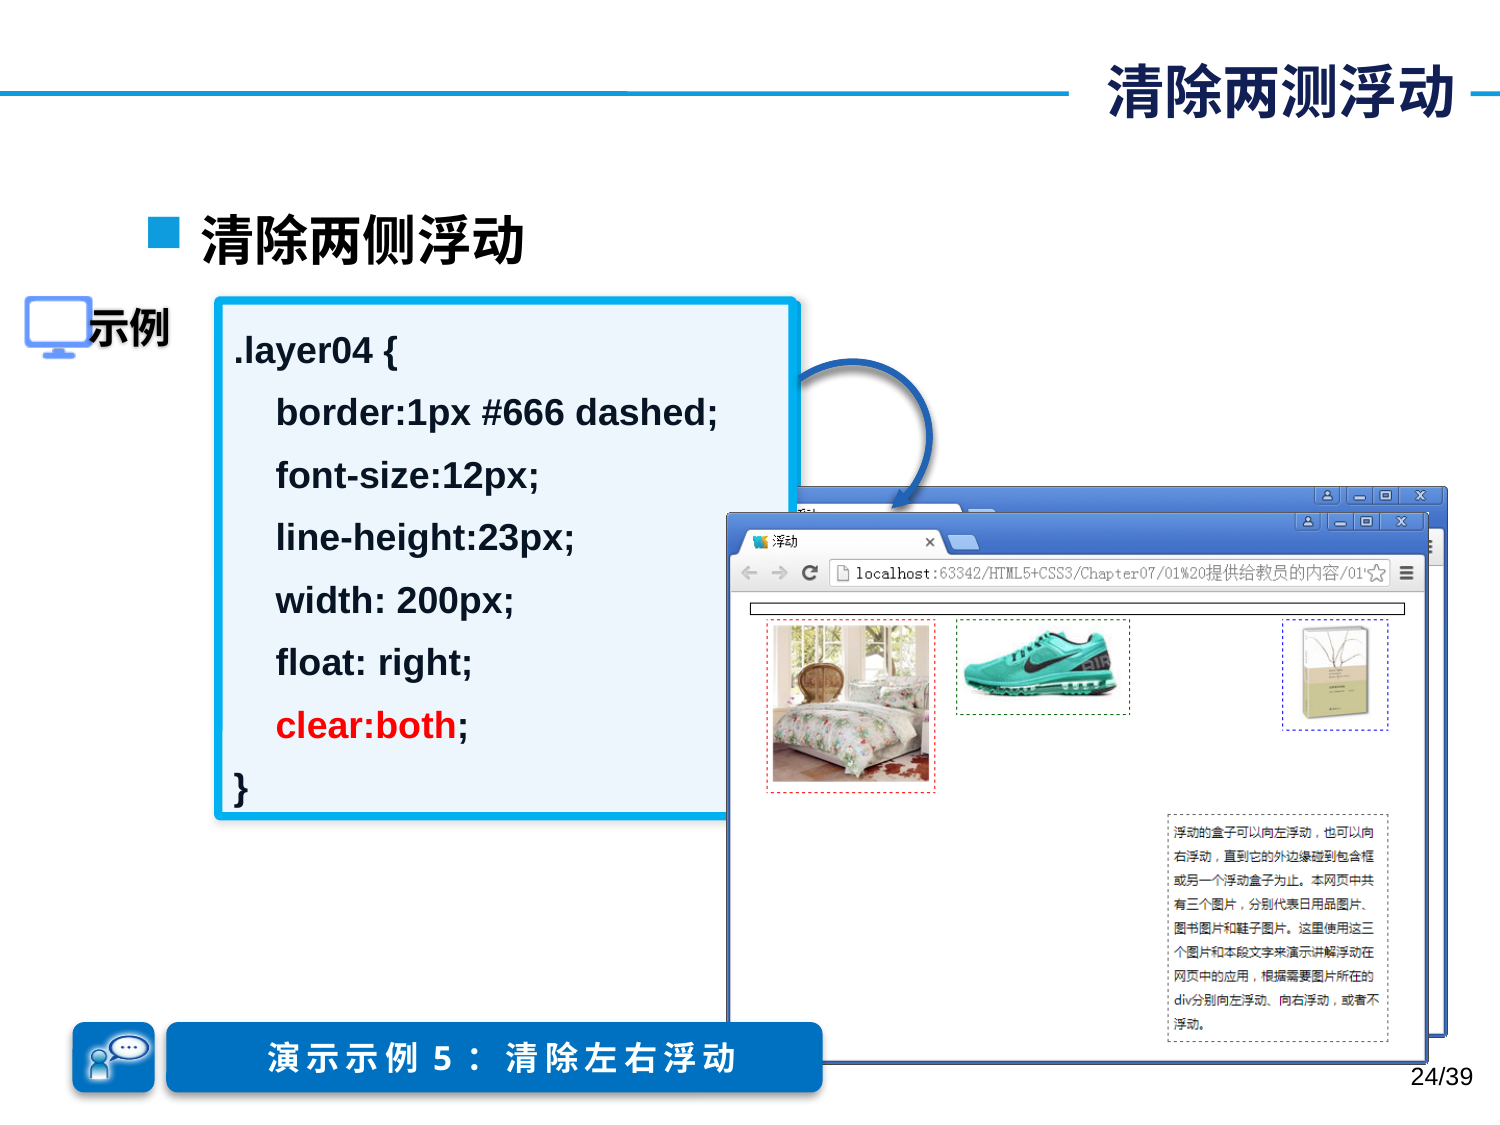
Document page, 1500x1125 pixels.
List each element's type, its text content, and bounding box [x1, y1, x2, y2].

title 清除两测浮动 [1068, 46, 1471, 133]
text_box [797, 358, 933, 484]
picture [726, 486, 1448, 1066]
list 清除两侧浮动 [128, 199, 1383, 1020]
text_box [72, 1021, 823, 1093]
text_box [23, 292, 188, 362]
slide_number 24/39 [1138, 1053, 1489, 1114]
text_box .layer04 { border:1px #666 dashed; font-size:12px; line-height:23px; width: 200px; float: right; clear:both; } [218, 300, 793, 817]
